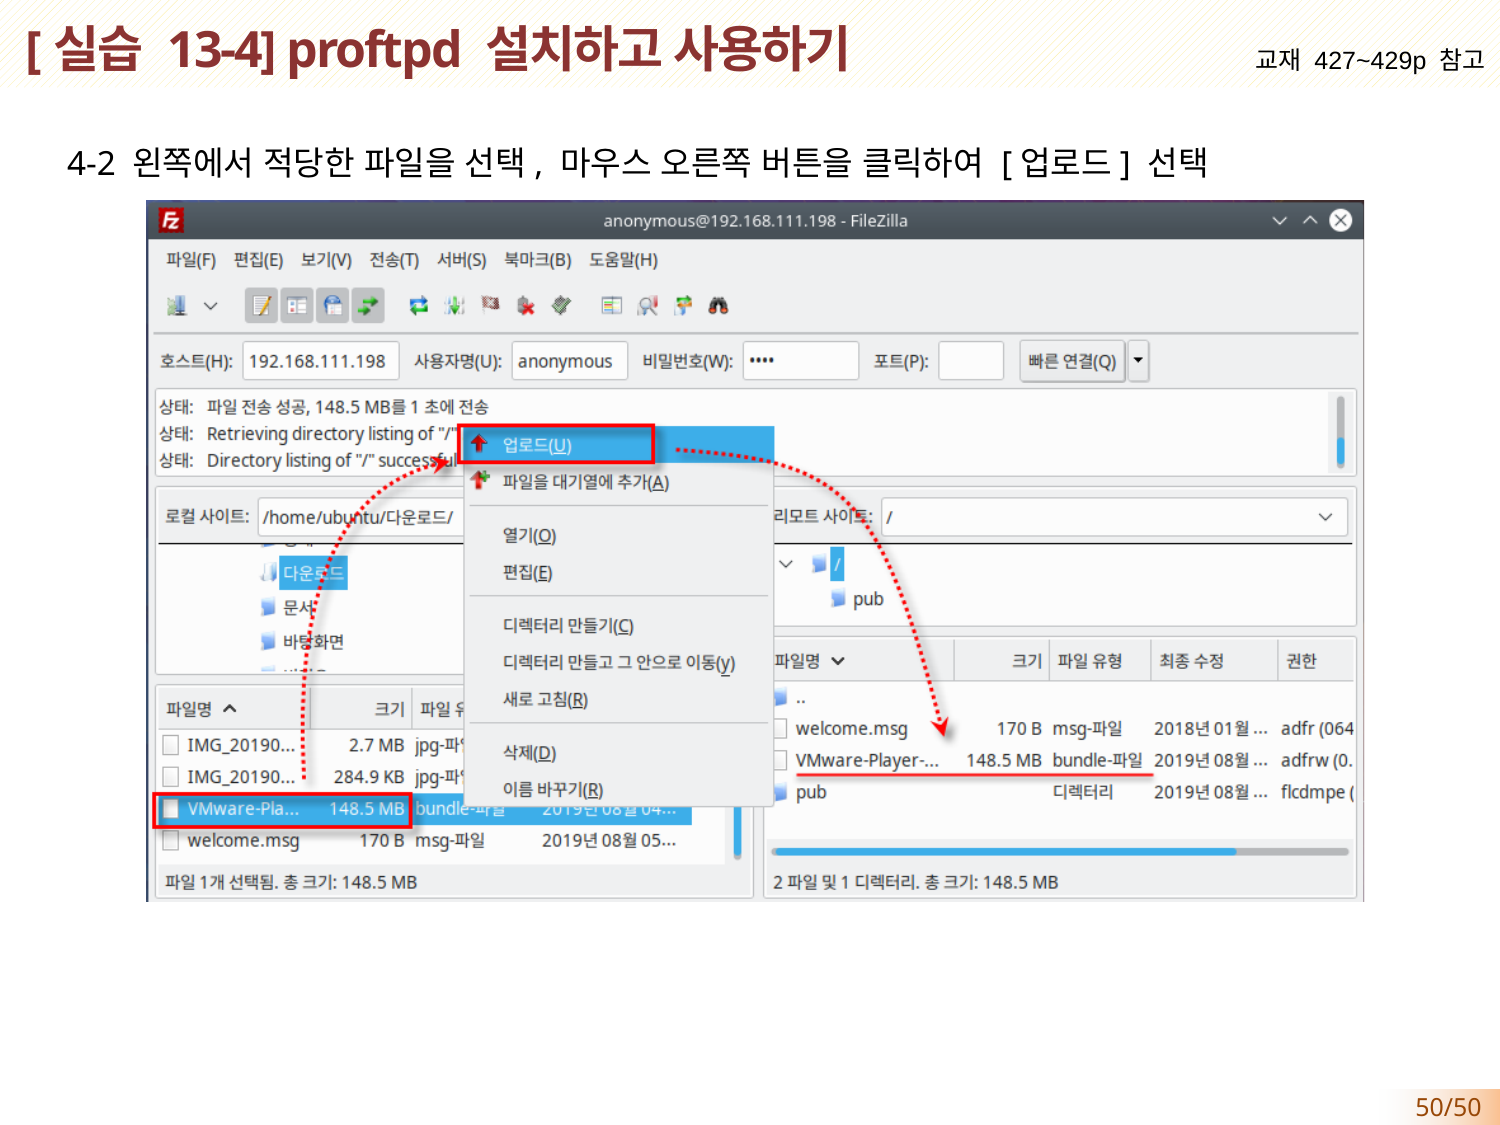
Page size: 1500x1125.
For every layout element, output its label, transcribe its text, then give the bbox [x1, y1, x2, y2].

title [실습 13-4] proftpd 설치하고 사용하기 [10, 8, 1288, 87]
list 4-2 왼쪽에서 적당한 파일을 선택, 마우스 오른쪽 버튼을 클릭하여 [업로드] 선택 [10, 126, 1500, 1125]
picture [145, 200, 1365, 902]
text_box 교재 427~429p 참고 [1240, 36, 1500, 82]
